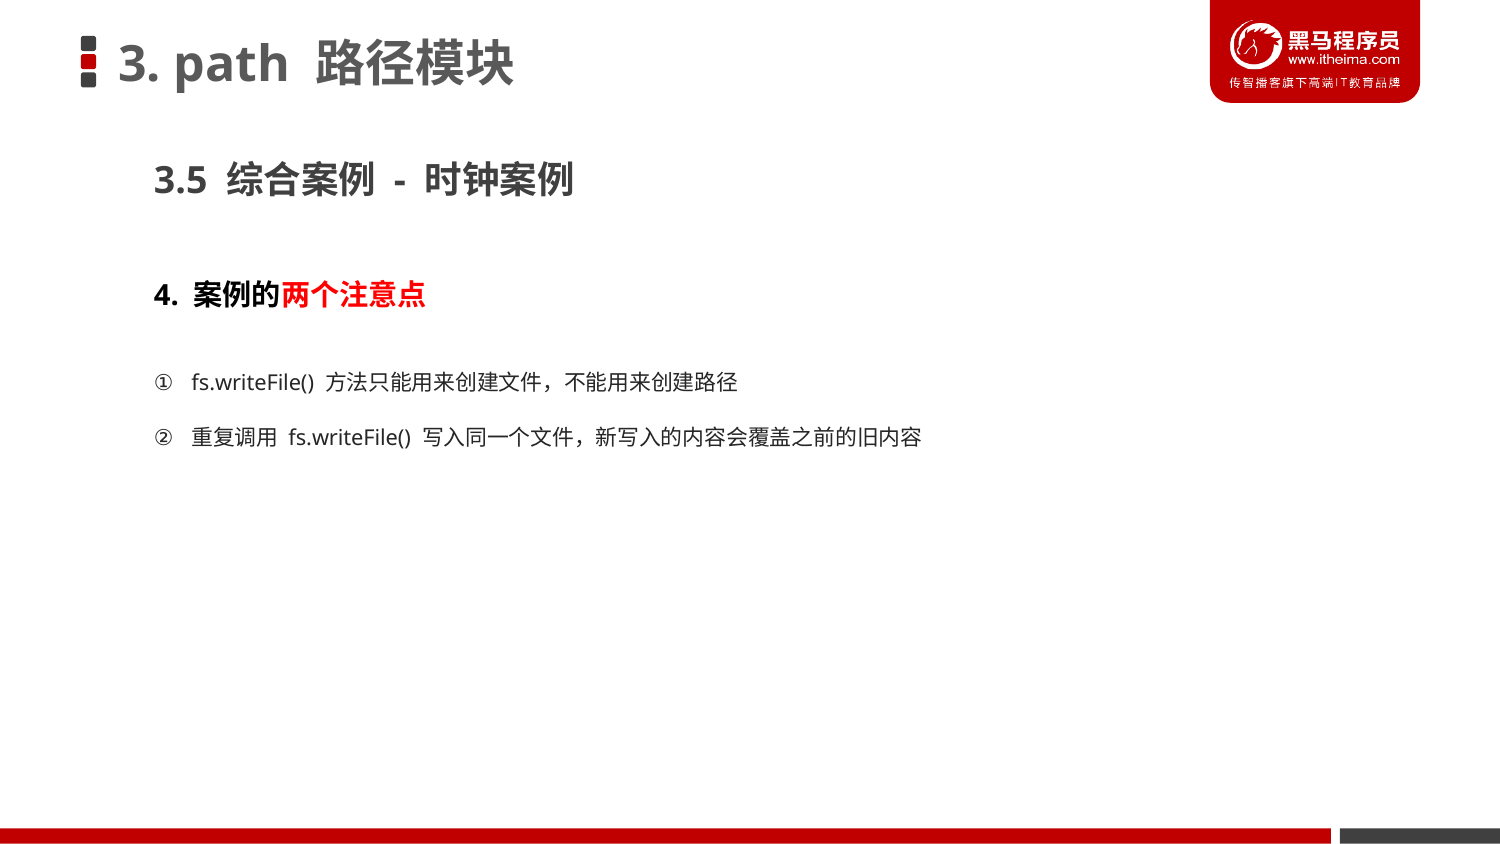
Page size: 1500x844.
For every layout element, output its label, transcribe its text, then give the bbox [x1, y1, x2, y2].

picture [1211, 11, 1419, 97]
title 3. path 路径模块 [103, 0, 1209, 130]
list 3.5 综合案例 - 时钟案例 [139, 153, 1209, 243]
text_box 4. 案例的两个注意点 [139, 273, 1204, 320]
list fs.writeFile() 方法只能用来创建文件，不能用来创建路径 重复调用 fs.writeFile() 写入同一个文件，新写入的内容会覆盖之前的旧内容 [139, 348, 1372, 814]
